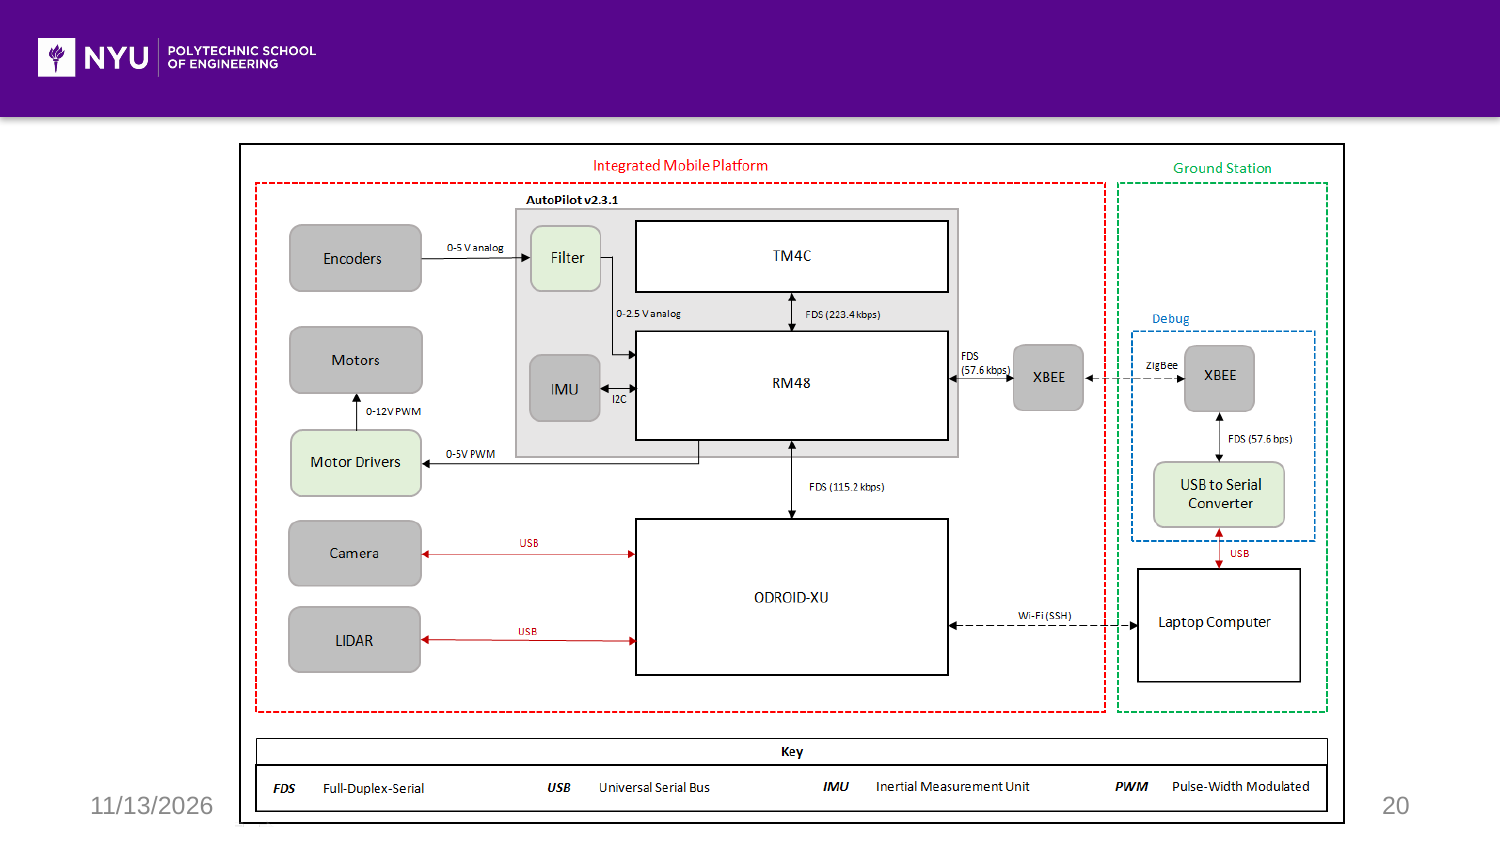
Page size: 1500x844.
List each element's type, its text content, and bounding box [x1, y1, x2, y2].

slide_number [75, 782, 229, 828]
picture [235, 138, 1347, 828]
picture [38, 38, 316, 77]
slide_number 20 [1352, 782, 1425, 828]
